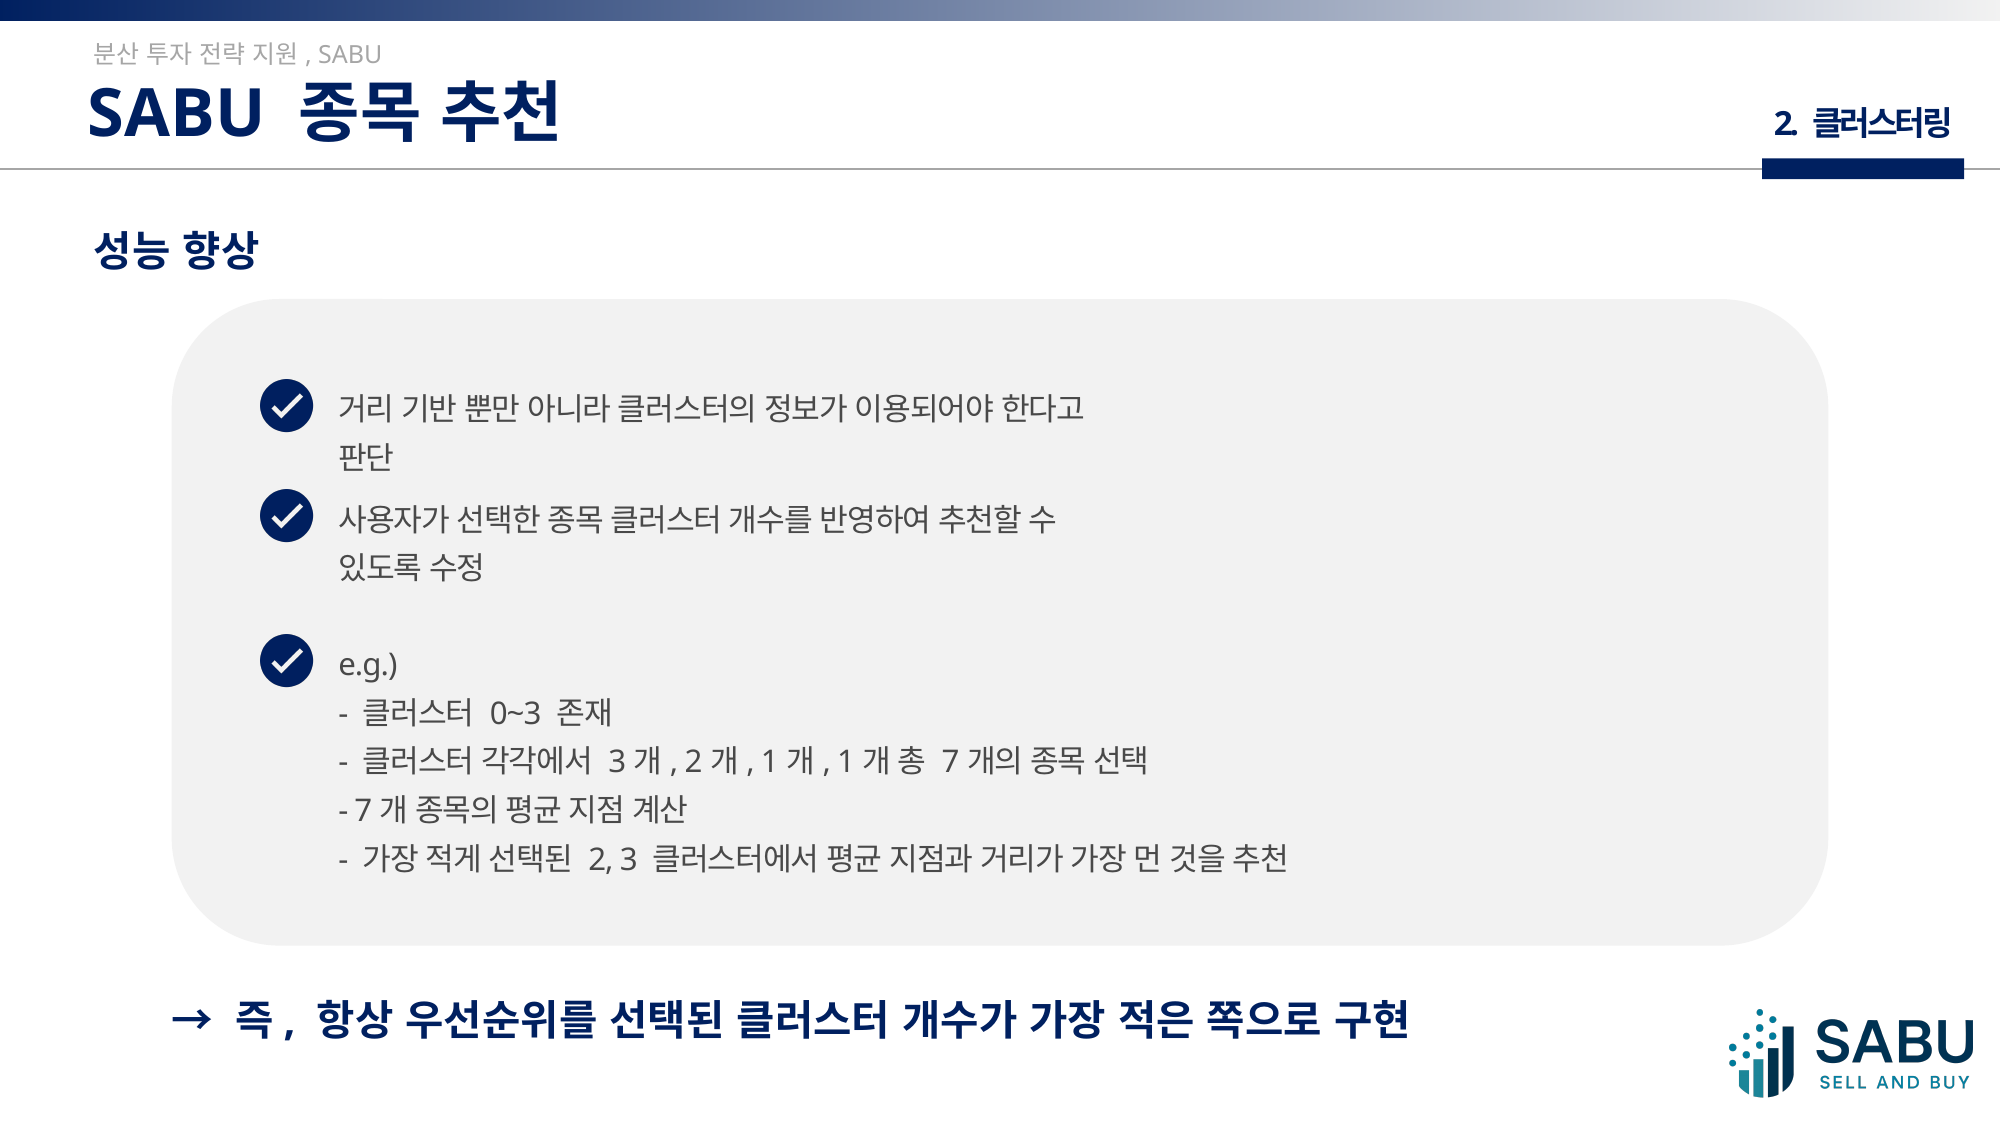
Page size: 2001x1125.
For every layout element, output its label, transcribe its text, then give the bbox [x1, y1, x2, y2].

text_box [252, 482, 1109, 584]
text_box [170, 297, 1830, 948]
picture [1729, 1009, 1973, 1098]
text_box 분산 투자 전략 지원, SABU [94, 38, 407, 69]
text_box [1758, 101, 1968, 180]
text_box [252, 626, 1699, 876]
text_box SABU 종목 추천 [87, 70, 865, 151]
text_box 성능 향상 [93, 224, 815, 275]
text_box [0, 0, 2000, 22]
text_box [252, 371, 1098, 439]
text_box → 즉, 항상 우선순위를 선택된 클러스터 개수가 가장 적은 쪽으로 구현 [171, 993, 1439, 1044]
